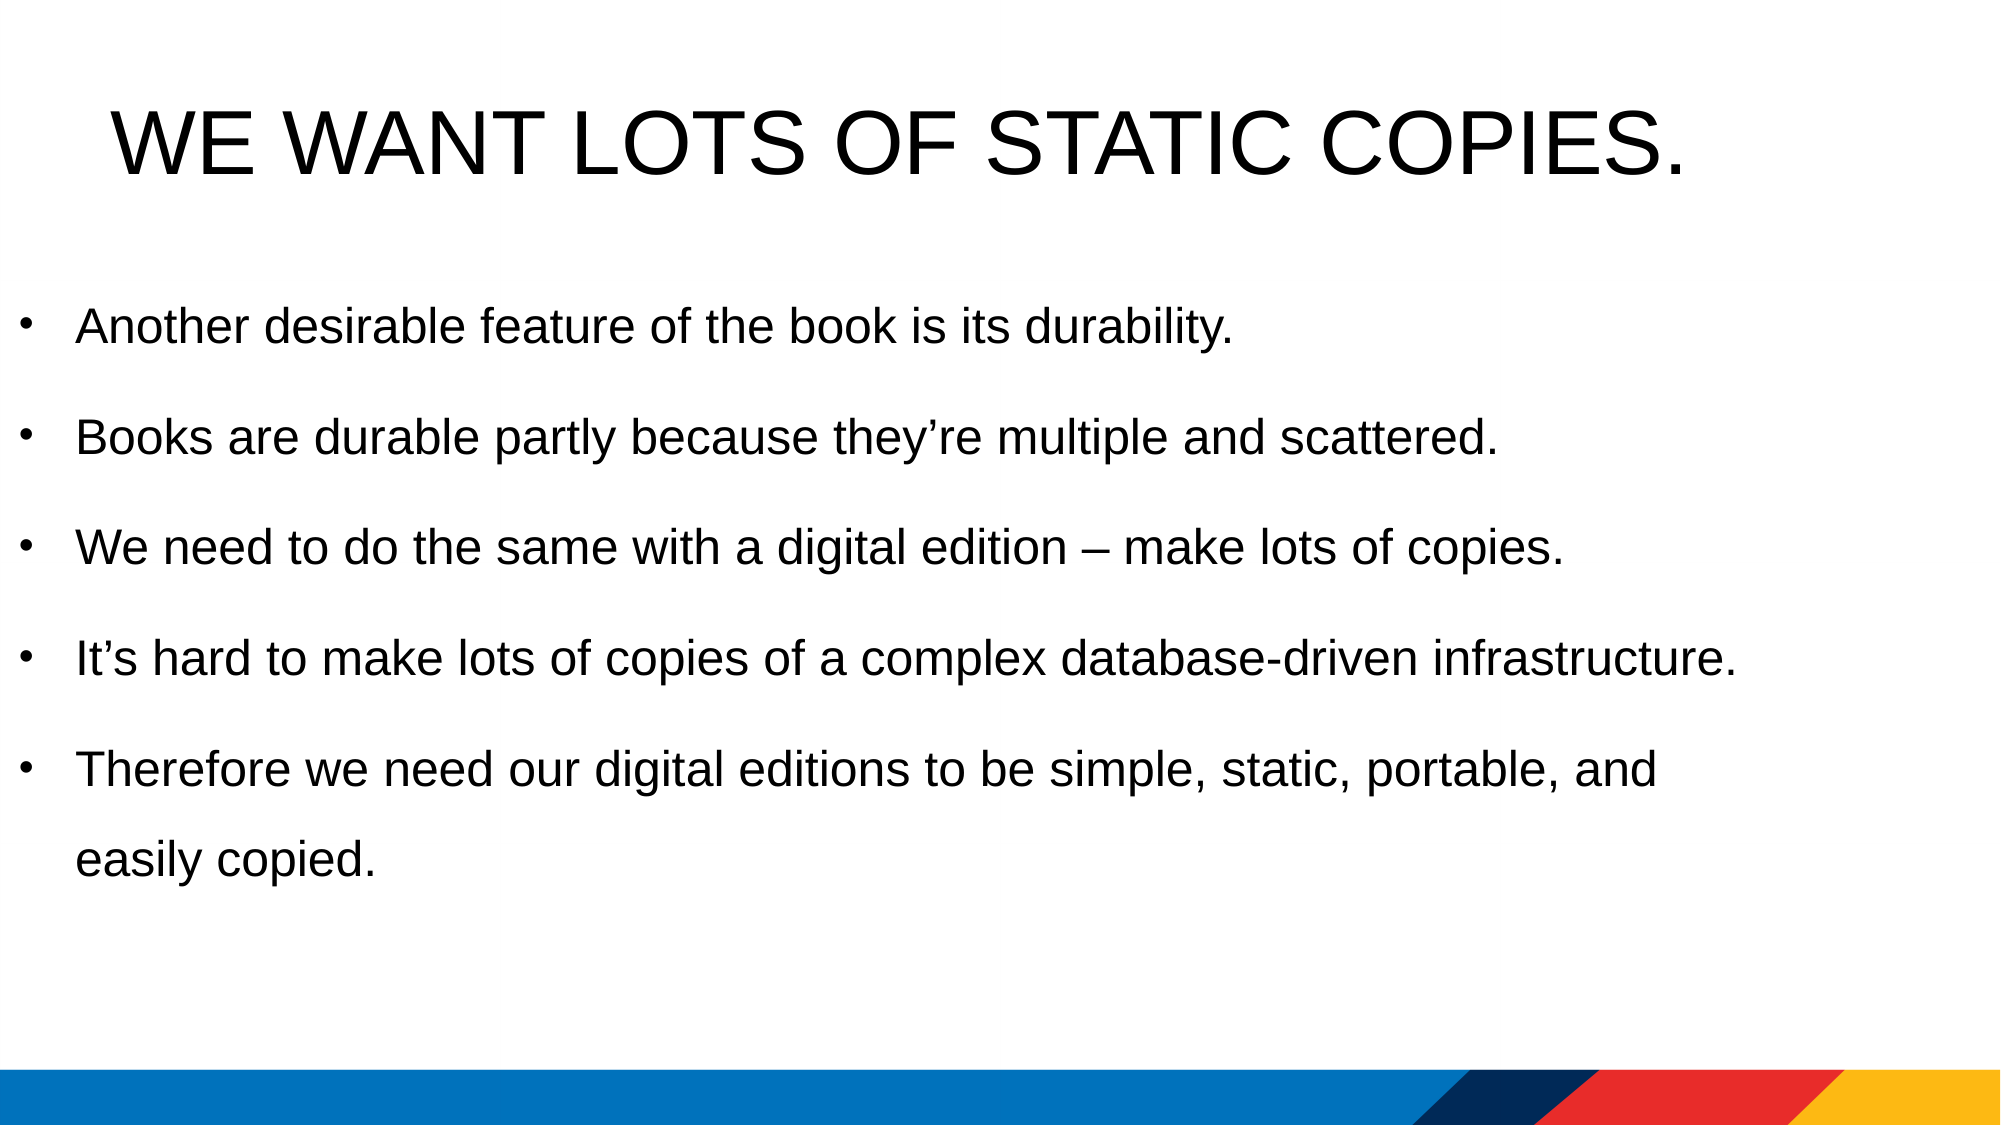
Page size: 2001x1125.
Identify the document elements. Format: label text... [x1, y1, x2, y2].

list Another desirable feature of the book is its durability. Books are durable partly because they’re multiple and scattered. We need to do the same with a digital edition – make lots of copies. It’s hard to make lots of copies of a complex database-driven infrastructure. Therefore we need our digital editions to be simple, static, portable, and easily copied. [0, 263, 1800, 916]
picture [0, 0, 2001, 1125]
title We want lots of static copies. [0, 44, 1800, 233]
